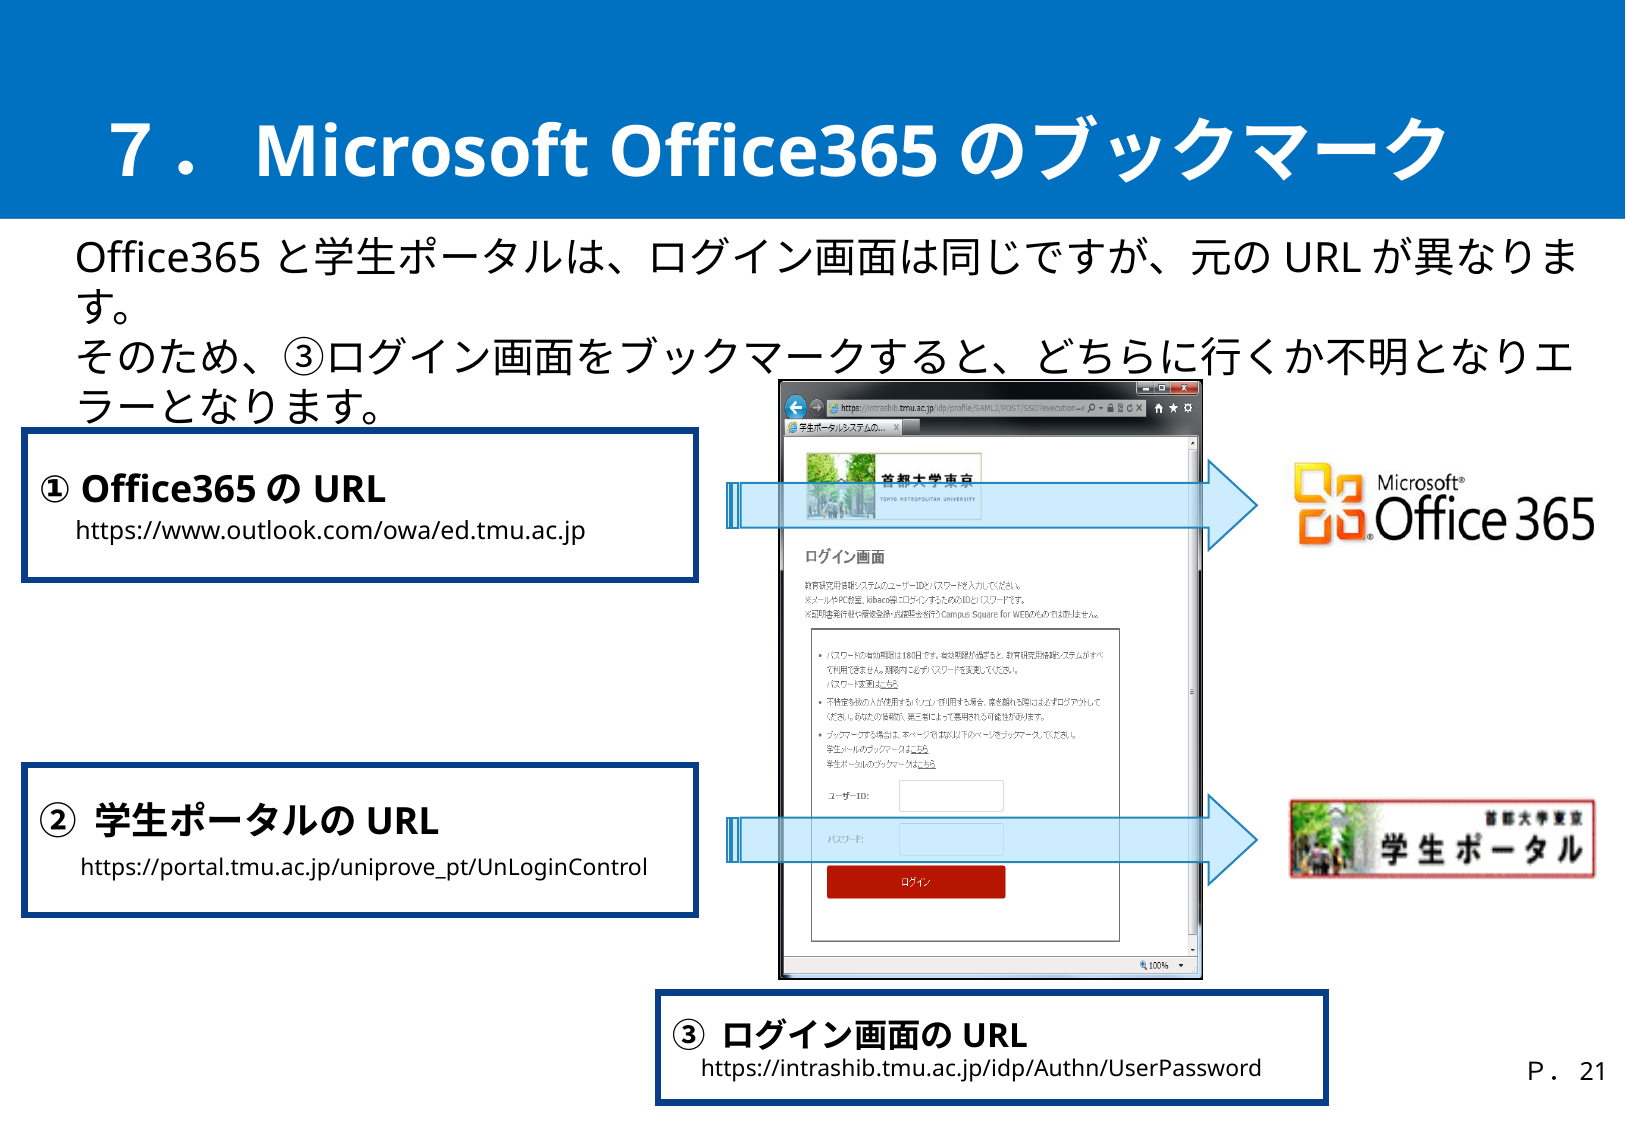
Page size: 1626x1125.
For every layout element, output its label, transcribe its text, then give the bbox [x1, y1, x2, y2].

text_box [726, 481, 779, 529]
title ７．Microsoft Office365のブックマーク [80, 0, 1514, 199]
text_box ② 学生ポータルのURL https://portal.tmu.ac.jp/uniprove_pt/UnLoginControl [23, 764, 697, 916]
text_box ① Office365のURL https://www.outlook.com/owa/ed.tmu.ac.jp [23, 430, 697, 581]
text_box [726, 816, 779, 864]
picture [1285, 783, 1601, 897]
text_box ③ ログイン画面のURL https://intrashib.tmu.ac.jp/idp/Authn/UserPassword [657, 992, 1327, 1104]
picture [1283, 450, 1594, 561]
text_box Office365と学生ポータルは、ログイン画面は同じですが、元のURLが異なります。 そのため、③ログイン画面をブックマークすると、どちらに行くか不明となりエラーとなります。 [59, 223, 1601, 353]
picture [779, 380, 1202, 979]
text_box [1202, 458, 1259, 553]
text_box [1202, 792, 1259, 887]
text_box Ｐ．20 [1327, 1042, 1624, 1103]
